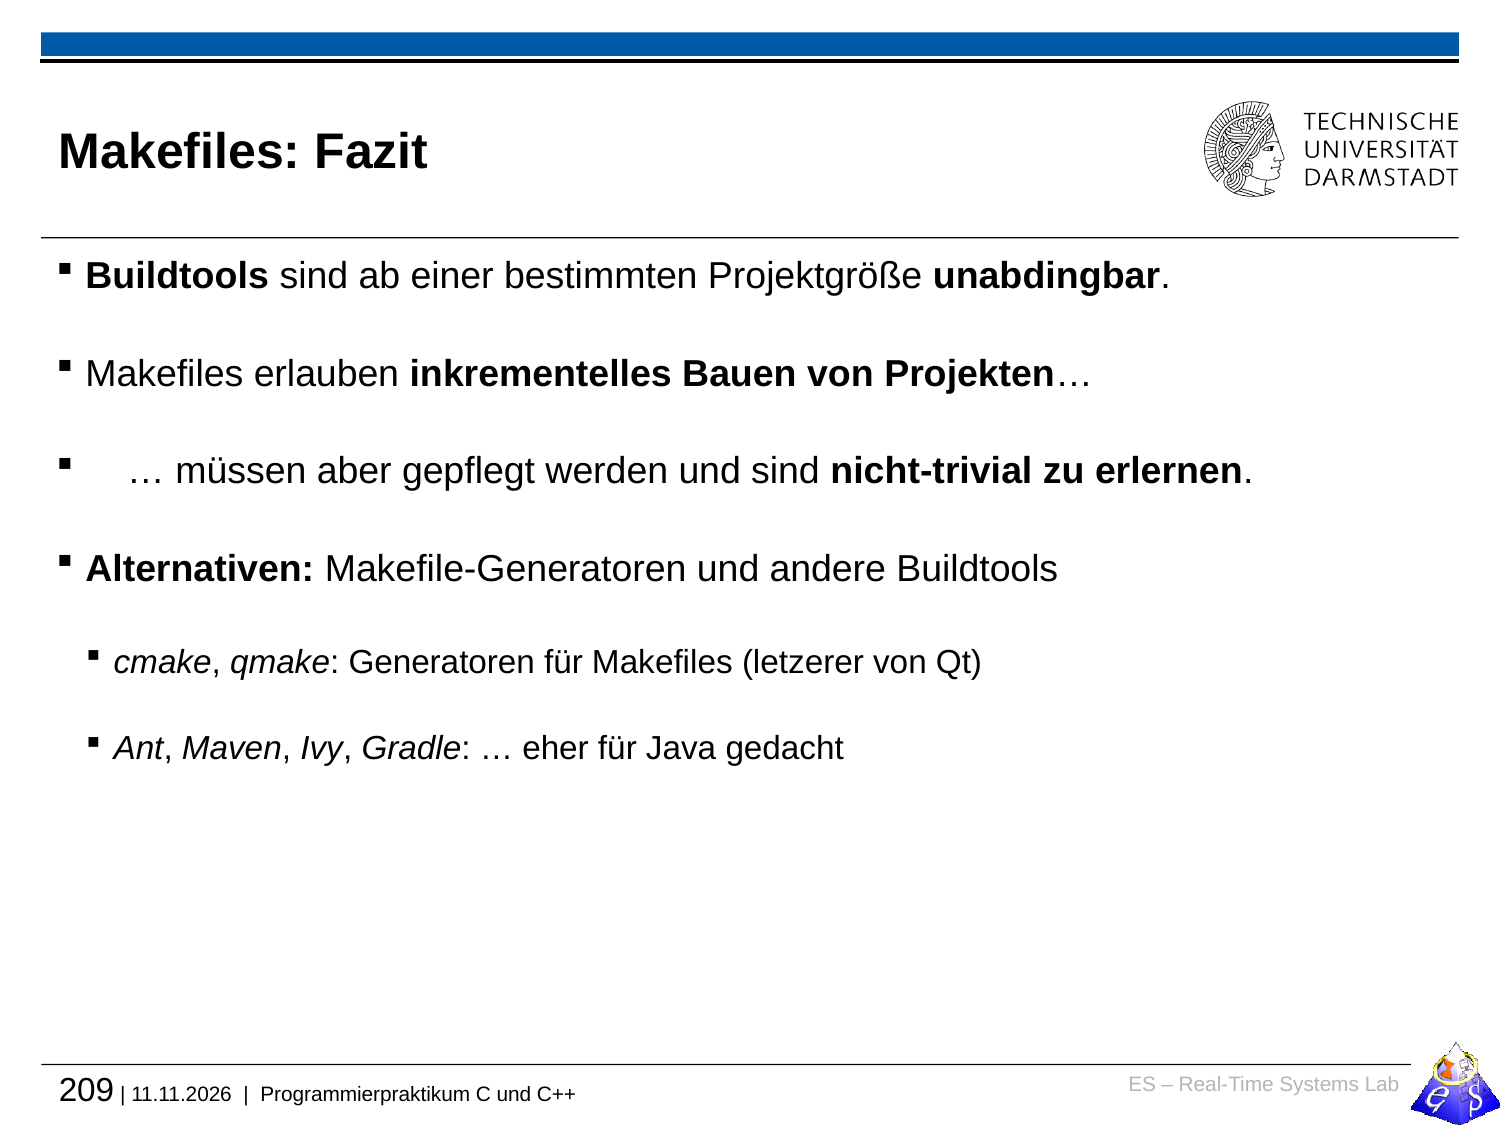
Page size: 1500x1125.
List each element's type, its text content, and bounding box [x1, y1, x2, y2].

picture [1187, 84, 1483, 214]
title Makefiles: Fazit [58, 80, 1187, 218]
picture [1411, 1041, 1500, 1125]
list Buildtools sind ab einer bestimmten Projektgröße unabdingbar. Makefiles erlauben inkrementelles Bauen von Projekten… … müssen aber gepflegt werden und sind nicht-trivial zu erlernen. Alternativen: Makefile-Generatoren und andere Buildtools cmake, qmake: Generatoren für Makefiles (letzerer von Qt) Ant, Maven, Ivy, Gradle: … eher für Java gedacht [41, 243, 1459, 1059]
